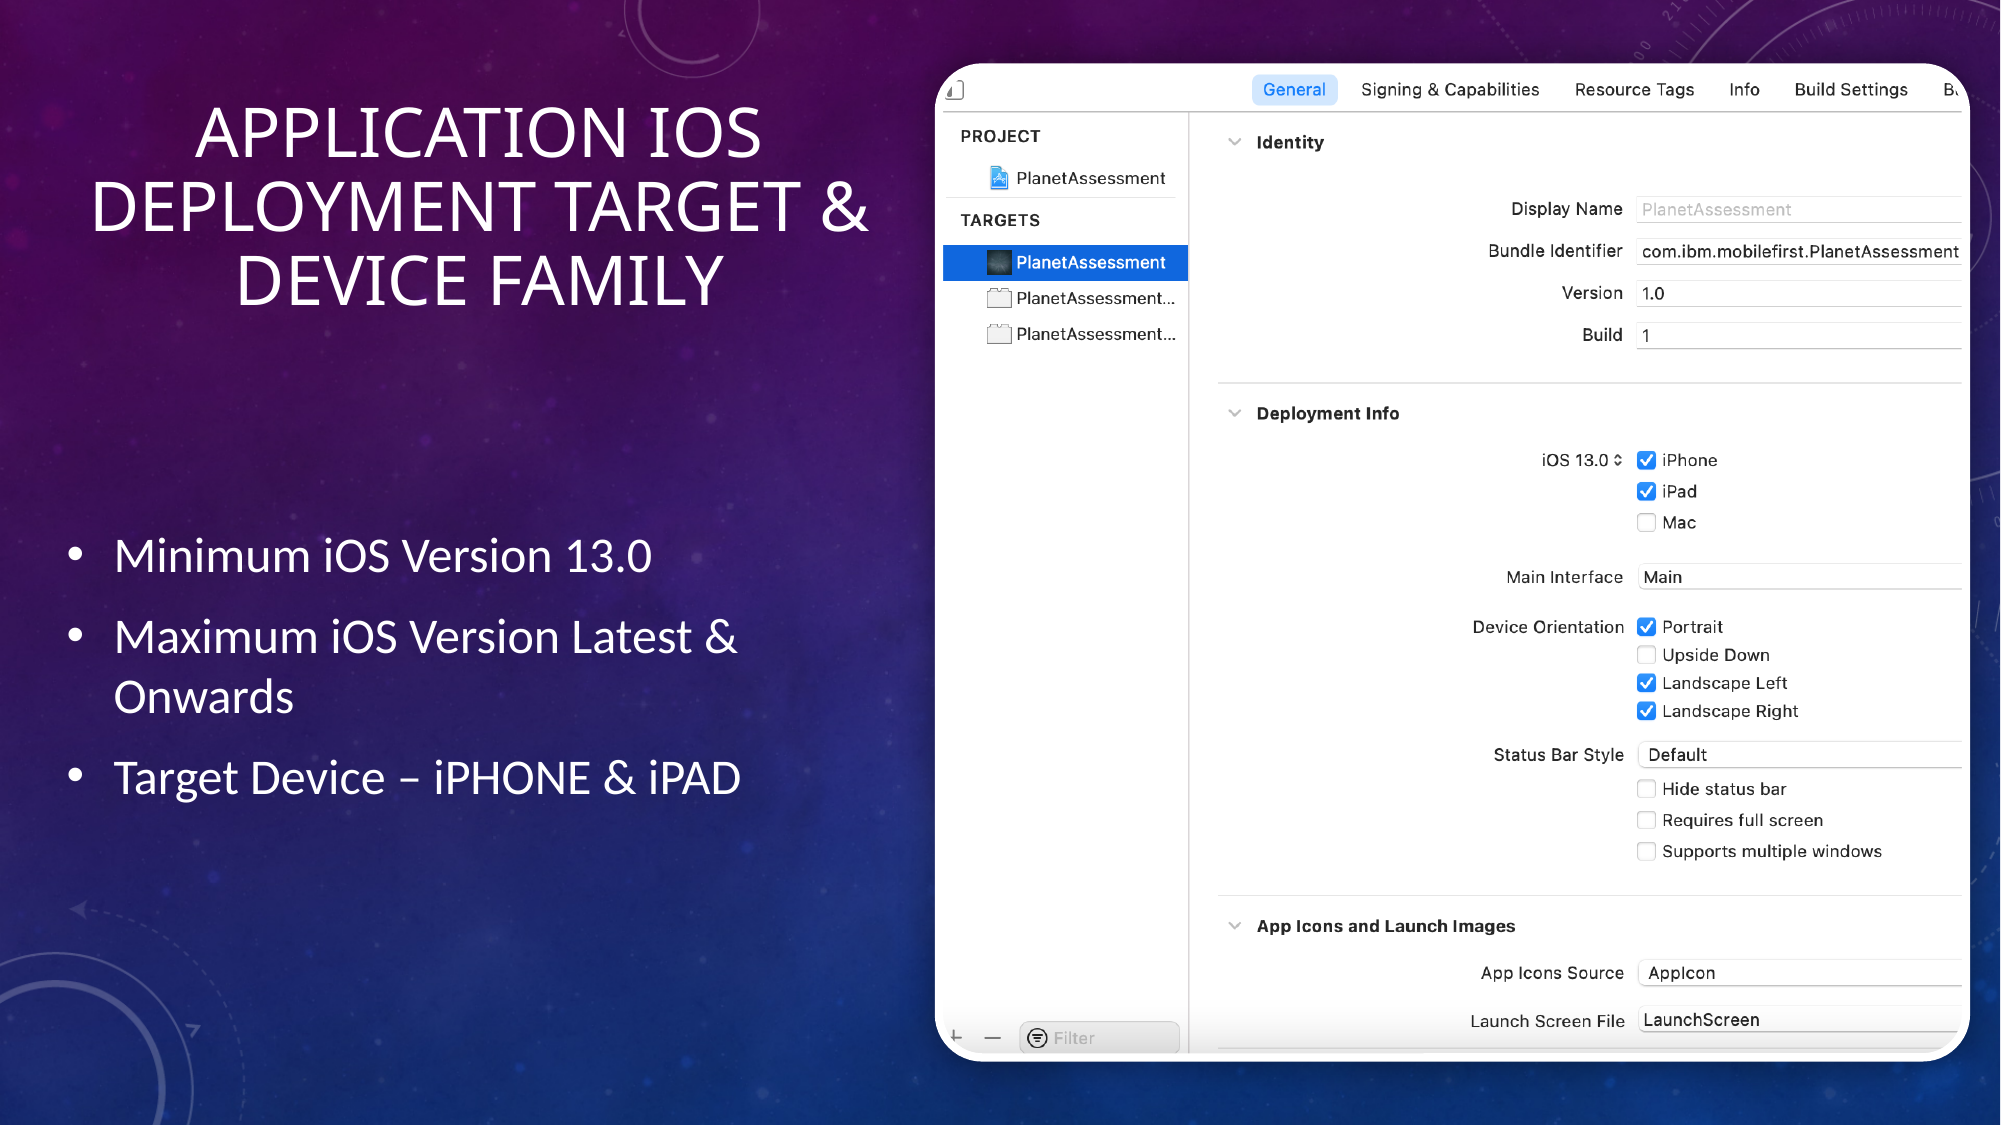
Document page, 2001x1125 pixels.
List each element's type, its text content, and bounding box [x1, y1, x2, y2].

picture [0, 0, 2001, 1125]
list Minimum iOS Version 13.0 Maximum iOS Version Latest & Onwards Target Device – iPHONE & iPAD [51, 364, 908, 963]
title Application iOS Deployment Target & Device Family [51, 90, 908, 329]
